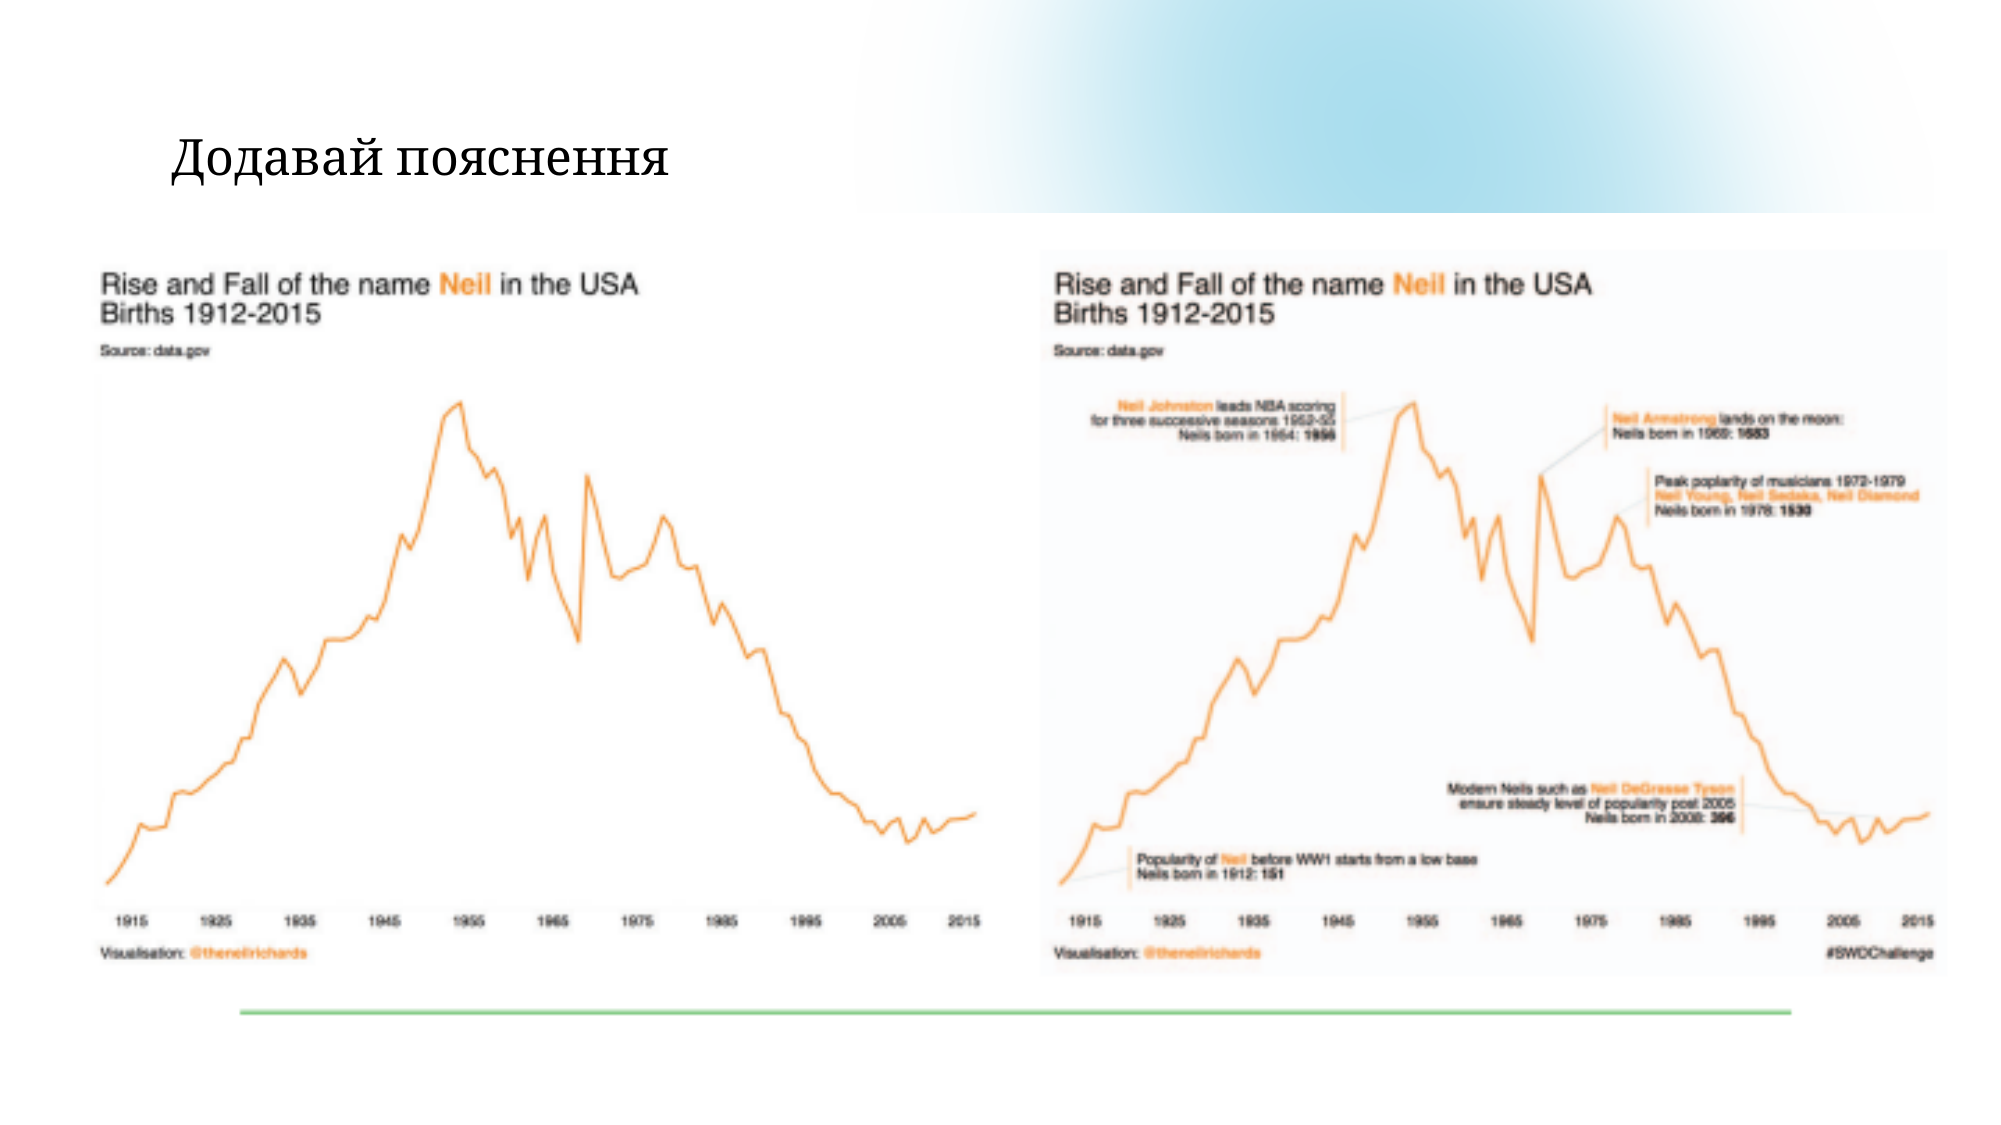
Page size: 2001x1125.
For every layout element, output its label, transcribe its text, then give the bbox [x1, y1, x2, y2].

title Додавай пояснення [156, 116, 980, 213]
picture [67, 0, 2000, 1125]
